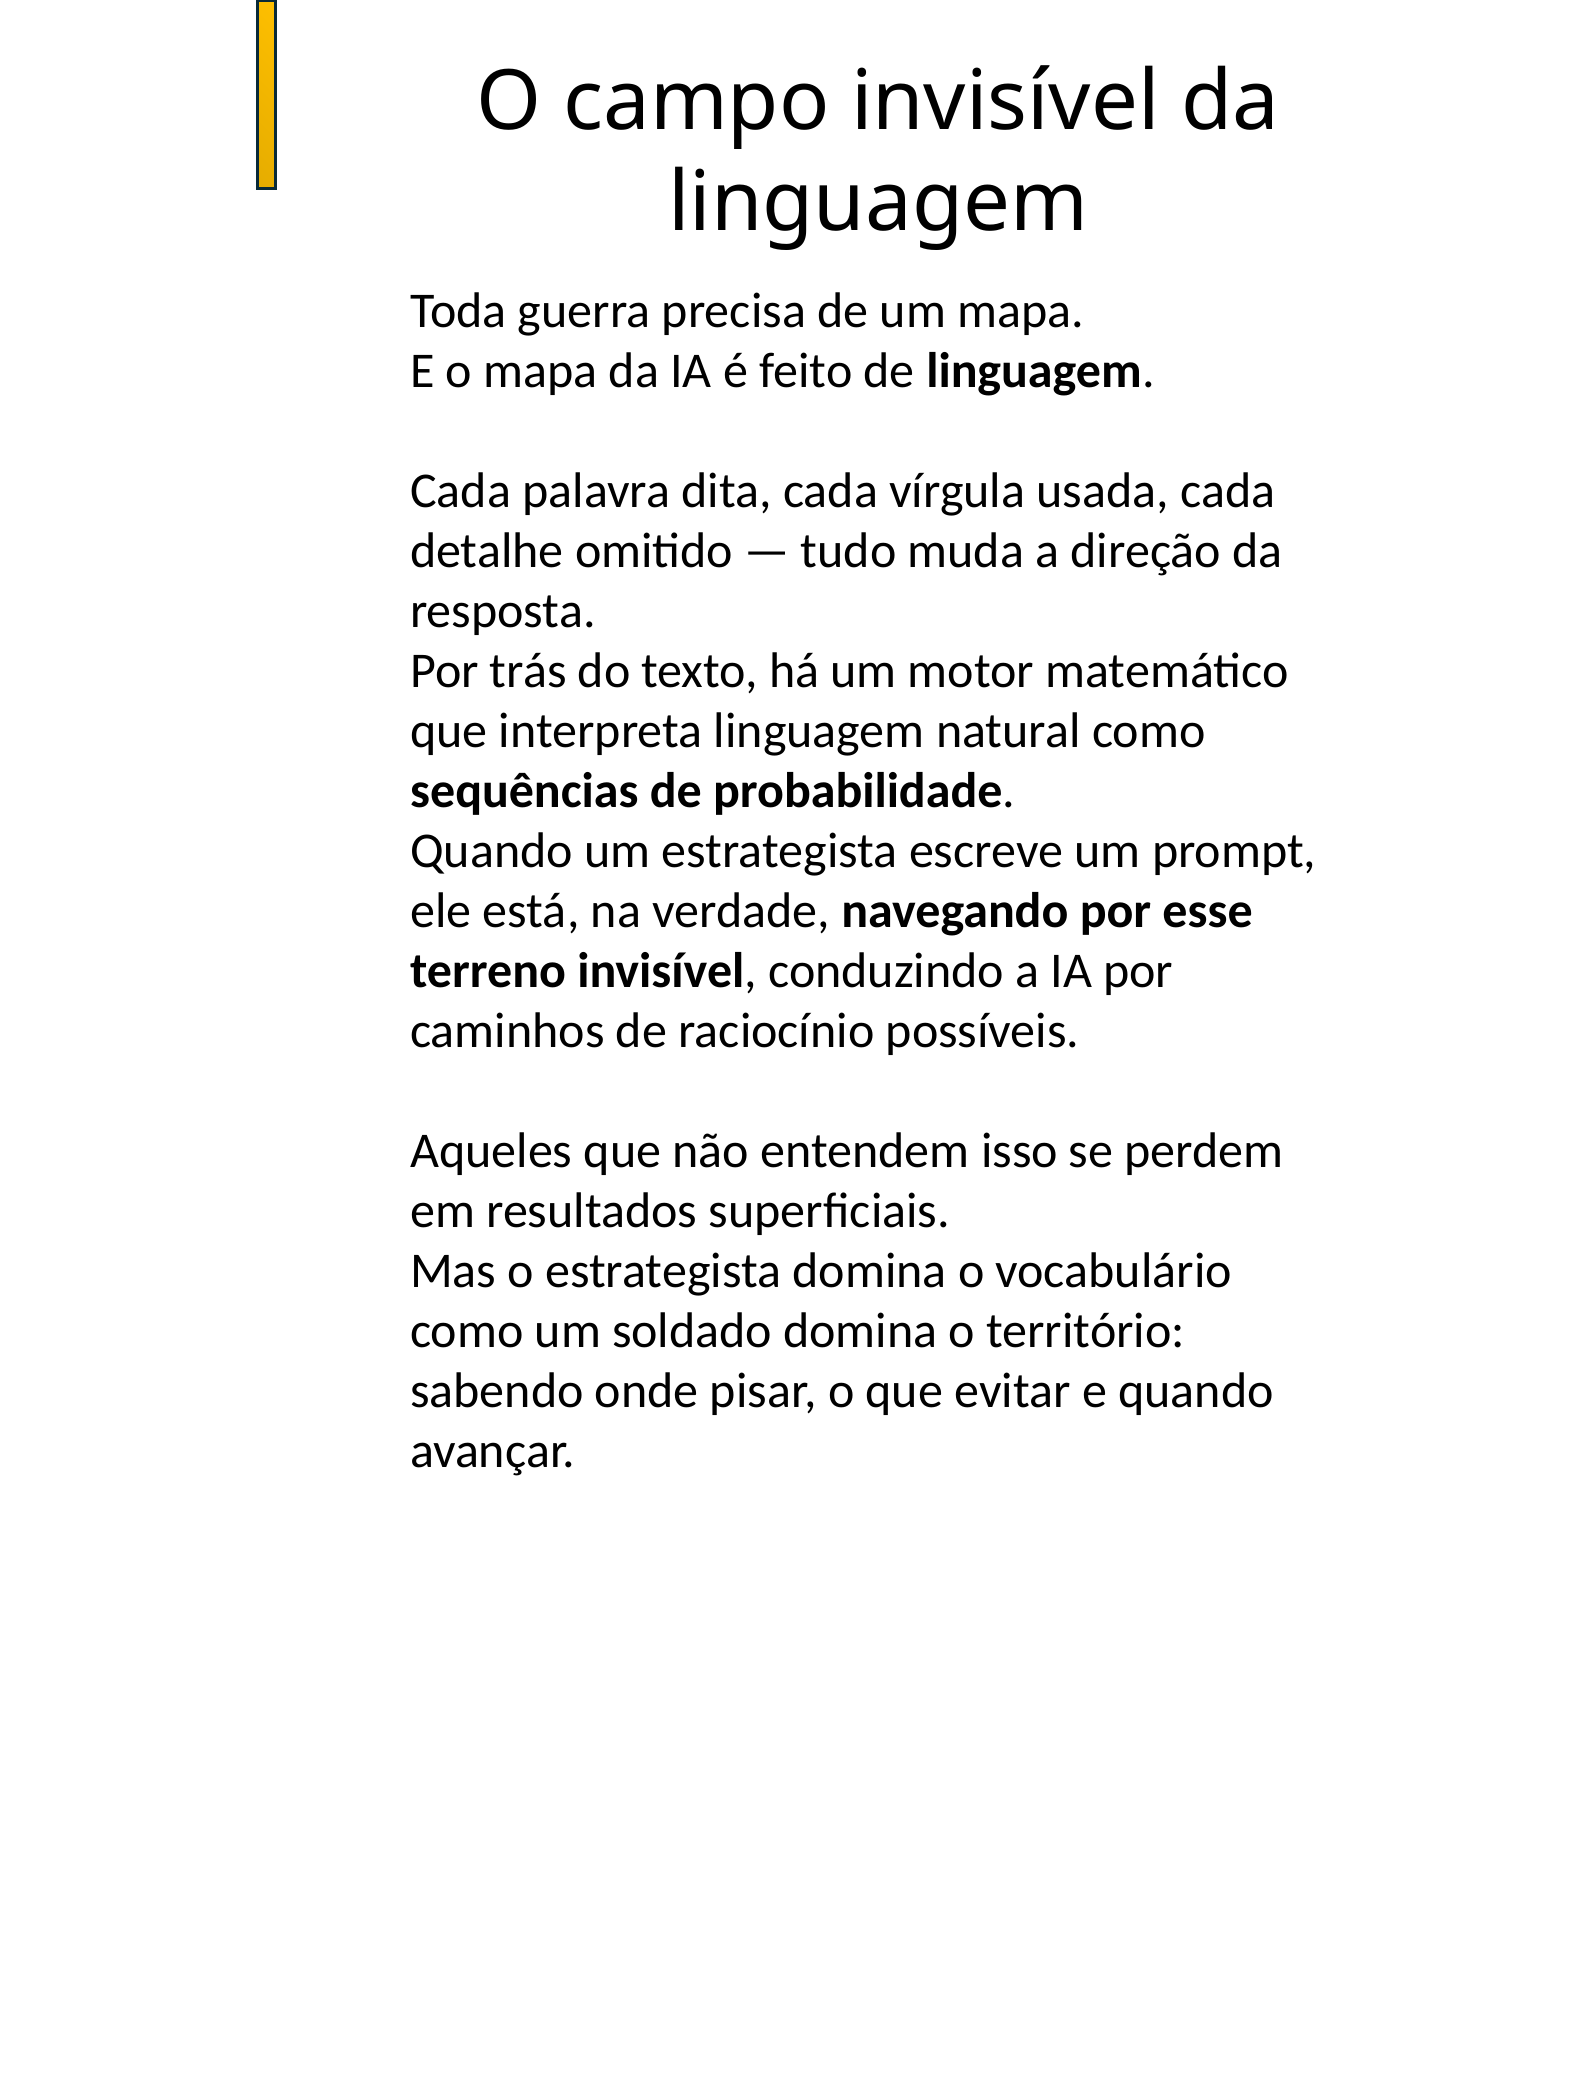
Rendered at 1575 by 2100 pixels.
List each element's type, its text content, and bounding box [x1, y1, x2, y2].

text_box O campo invisível da linguagem [275, 39, 1481, 255]
text_box [256, 0, 277, 190]
text_box Toda guerra precisa de um mapa. E o mapa da IA é feito de linguagem. Cada palavra dita, cada vírgula usada, cada detalhe omitido — tudo muda a direção da resposta. Por trás do texto, há um motor matemático que interpreta linguagem natural como sequências de probabilidade. Quando um estrategista escreve um prompt, ele está, na verdade, navegando por esse terreno invisível, conduzindo a IA por caminhos de raciocínio possíveis. Aqueles que não entendem isso se perdem em resultados superficiais. Mas o estrategista domina o vocabulário como um soldado domina o território: sabendo onde pisar, o que evitar e quando avançar. [395, 270, 1362, 1486]
